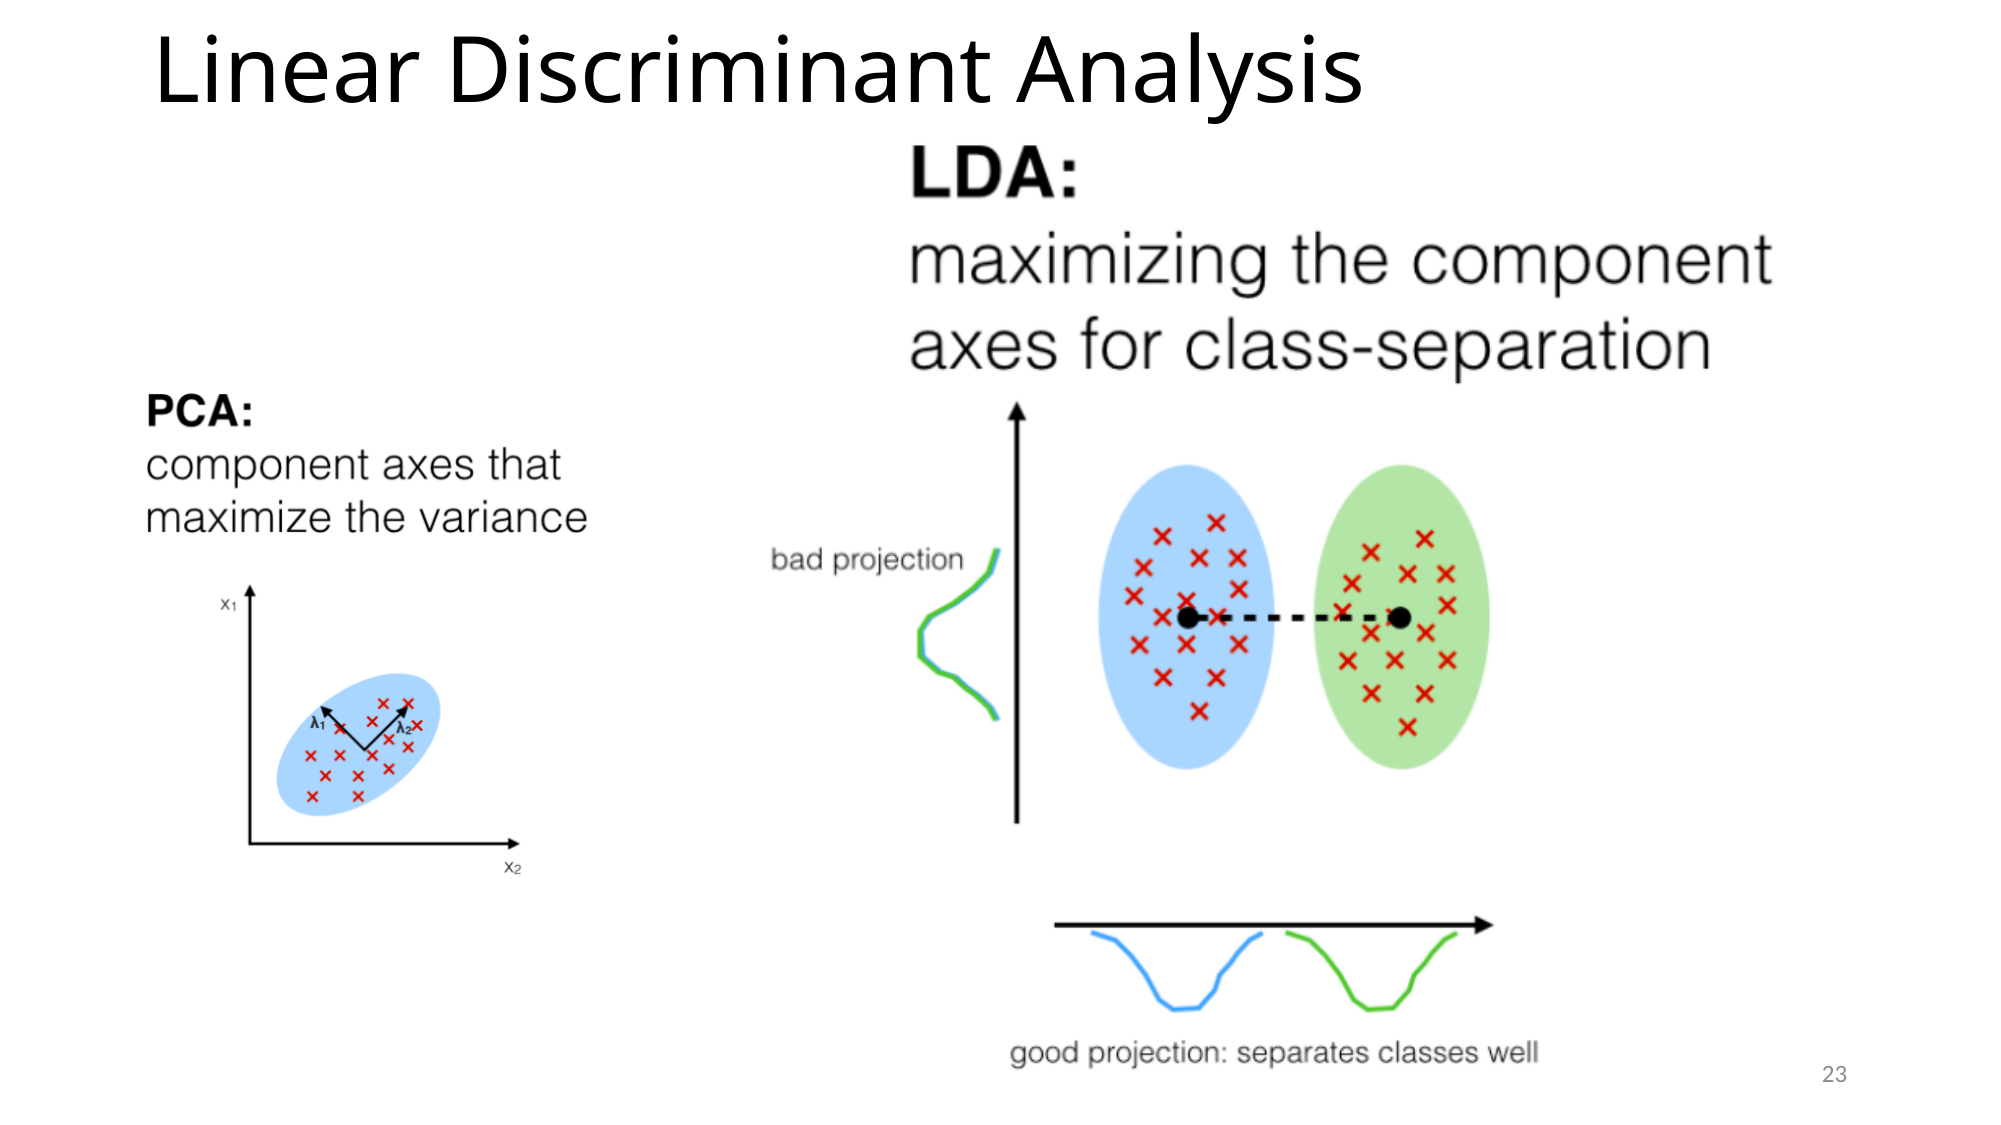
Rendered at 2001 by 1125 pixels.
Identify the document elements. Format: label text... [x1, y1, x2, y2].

picture [765, 131, 1806, 1096]
title Linear Discriminant Analysis [137, 13, 1863, 132]
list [137, 381, 606, 884]
slide_number 23 [1412, 1042, 1863, 1103]
